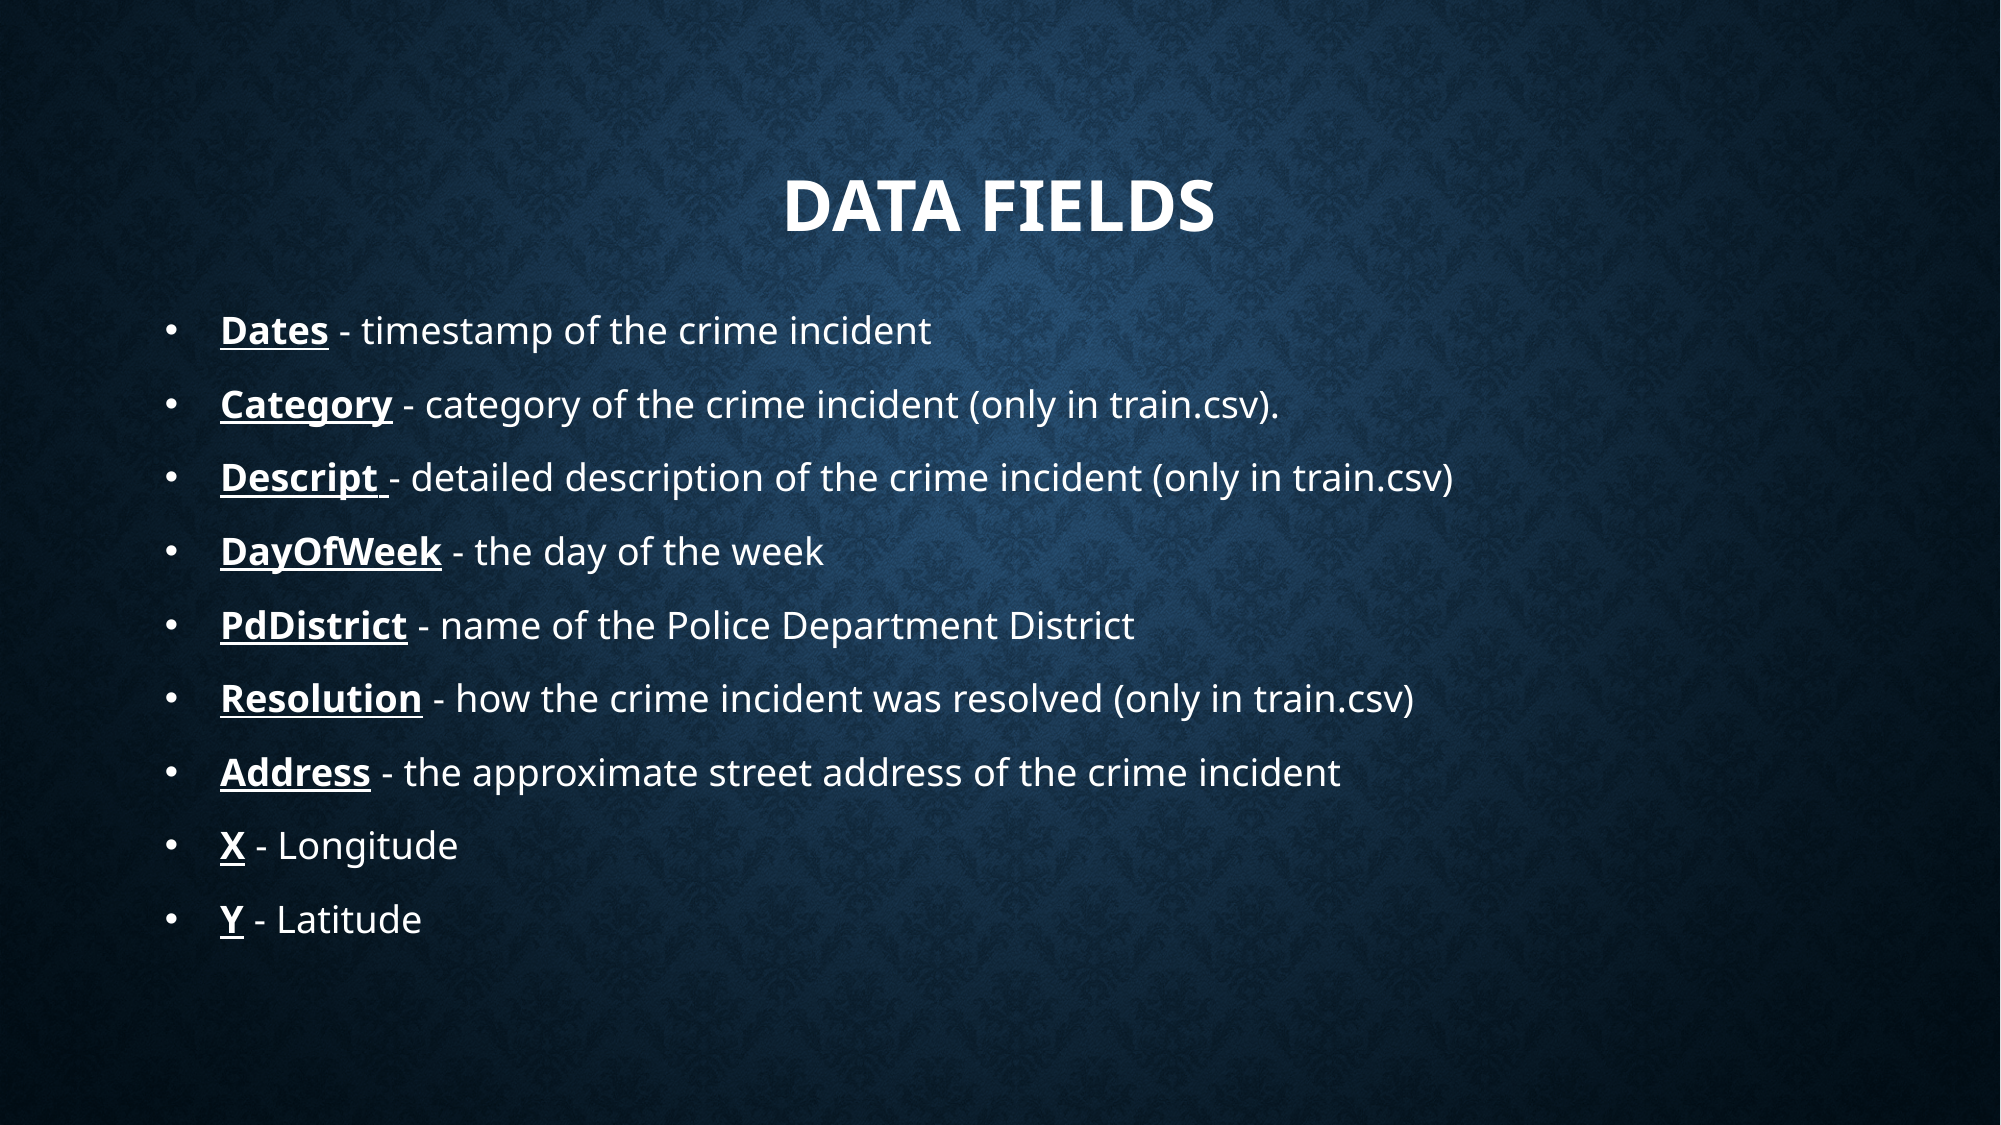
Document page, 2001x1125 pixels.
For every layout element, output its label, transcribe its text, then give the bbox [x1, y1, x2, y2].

list Dates - timestamp of the crime incident Category - category of the crime incident (only in train.csv). Descript - detailed description of the crime incident (only in train.csv) DayOfWeek - the day of the week PdDistrict - name of the Police Department District Resolution - how the crime incident was resolved (only in train.csv) Address - the approximate street address of the crime incident X - Longitude Y - Latitude [149, 290, 1849, 950]
title Data Fields [149, 99, 1849, 290]
